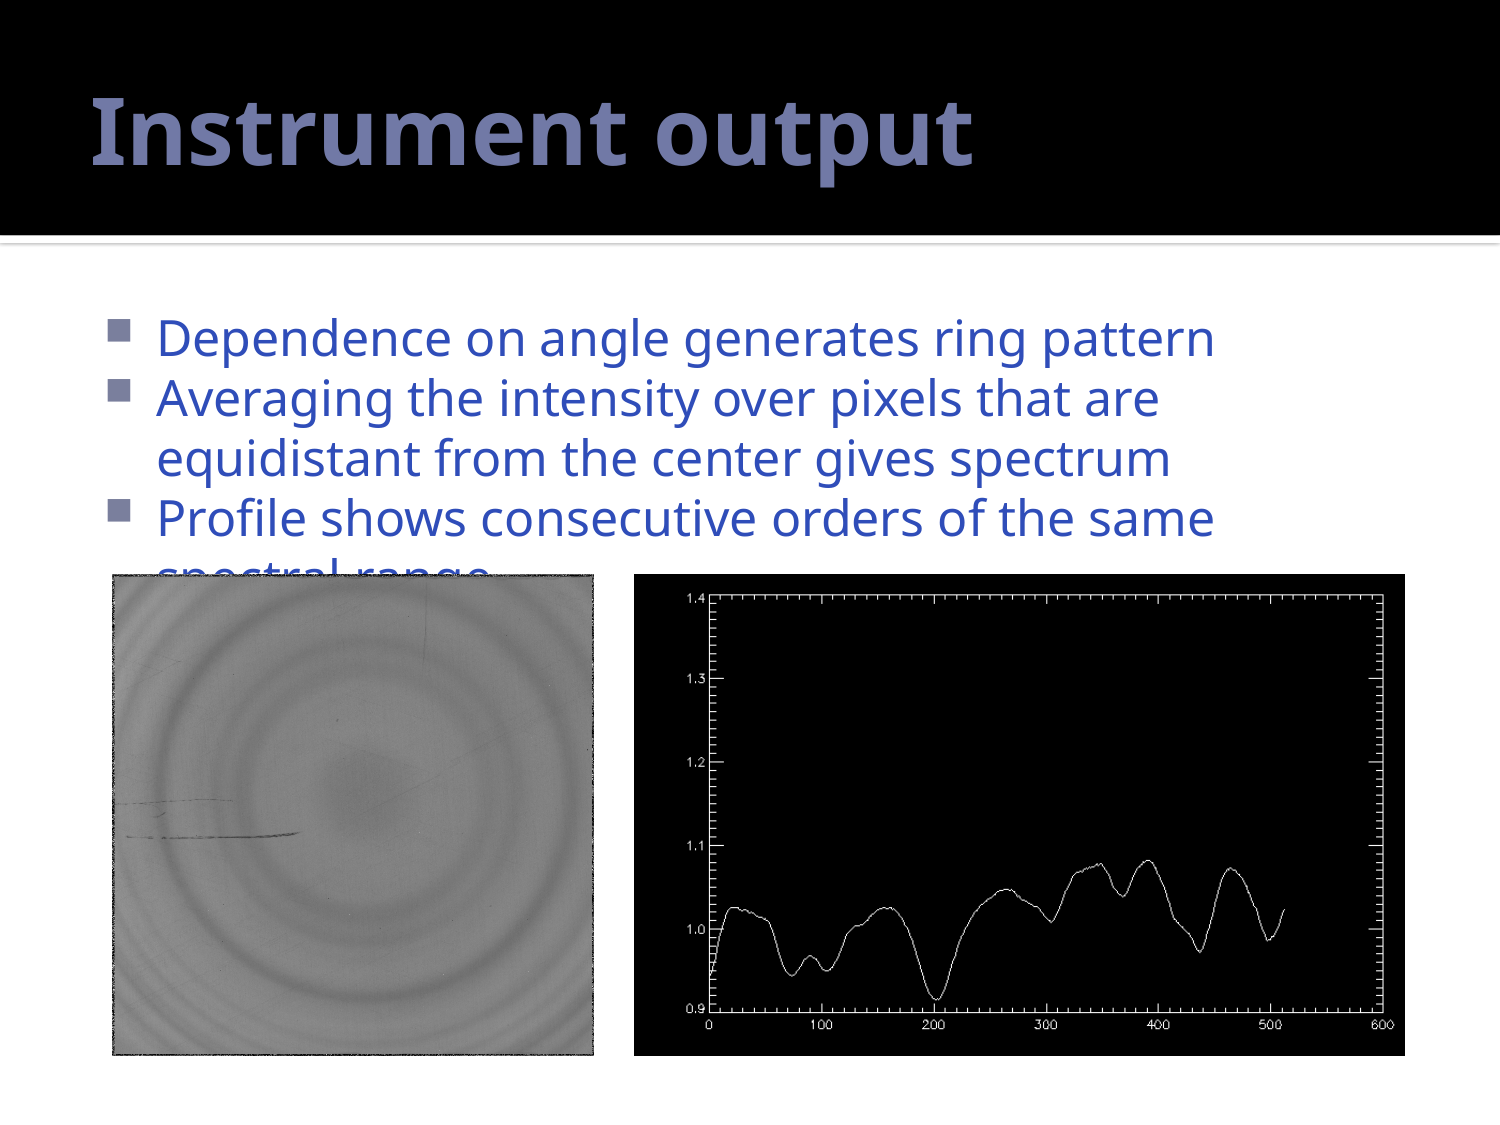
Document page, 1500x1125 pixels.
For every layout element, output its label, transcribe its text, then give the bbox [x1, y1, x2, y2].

title Instrument output [75, 25, 1425, 231]
picture [112, 574, 594, 1056]
picture [634, 574, 1405, 1056]
list Dependence on angle generates ring pattern Averaging the intensity over pixels that are equidistant from the center gives spectrum Profile shows consecutive orders of the same spectral range [75, 291, 1425, 1050]
